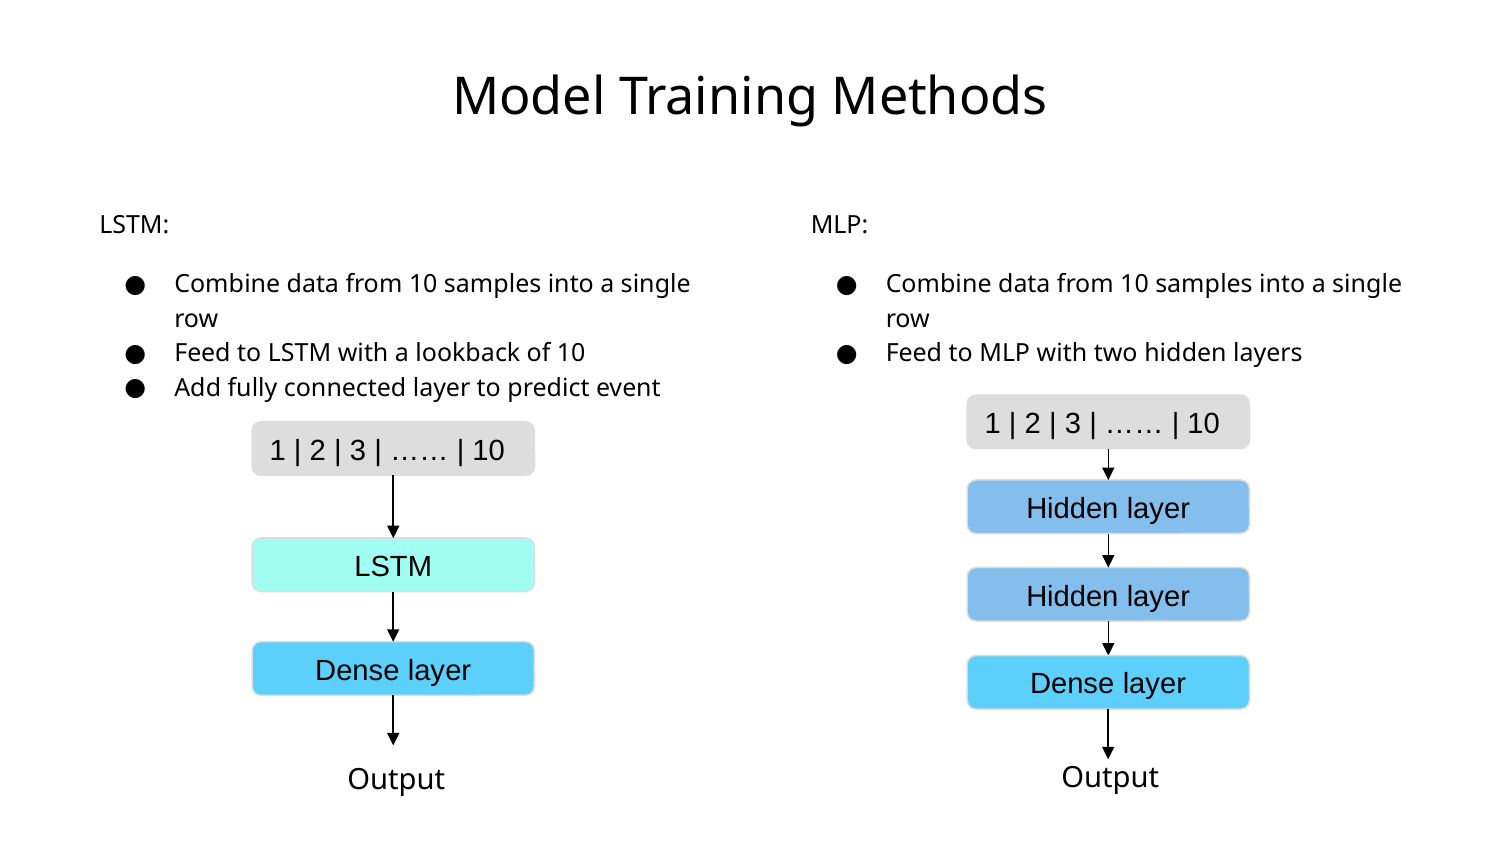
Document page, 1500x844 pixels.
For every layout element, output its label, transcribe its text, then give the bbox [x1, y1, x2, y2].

list LSTM: Combine data from 10 samples into a single row Feed to LSTM with a lookback of 10 Add fully connected layer to predict event [84, 189, 750, 397]
title Model Training Methods [84, 48, 1416, 142]
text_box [966, 394, 1250, 810]
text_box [251, 421, 535, 812]
list MLP: Combine data from 10 samples into a single row Feed to MLP with two hidden layers [795, 189, 1462, 370]
